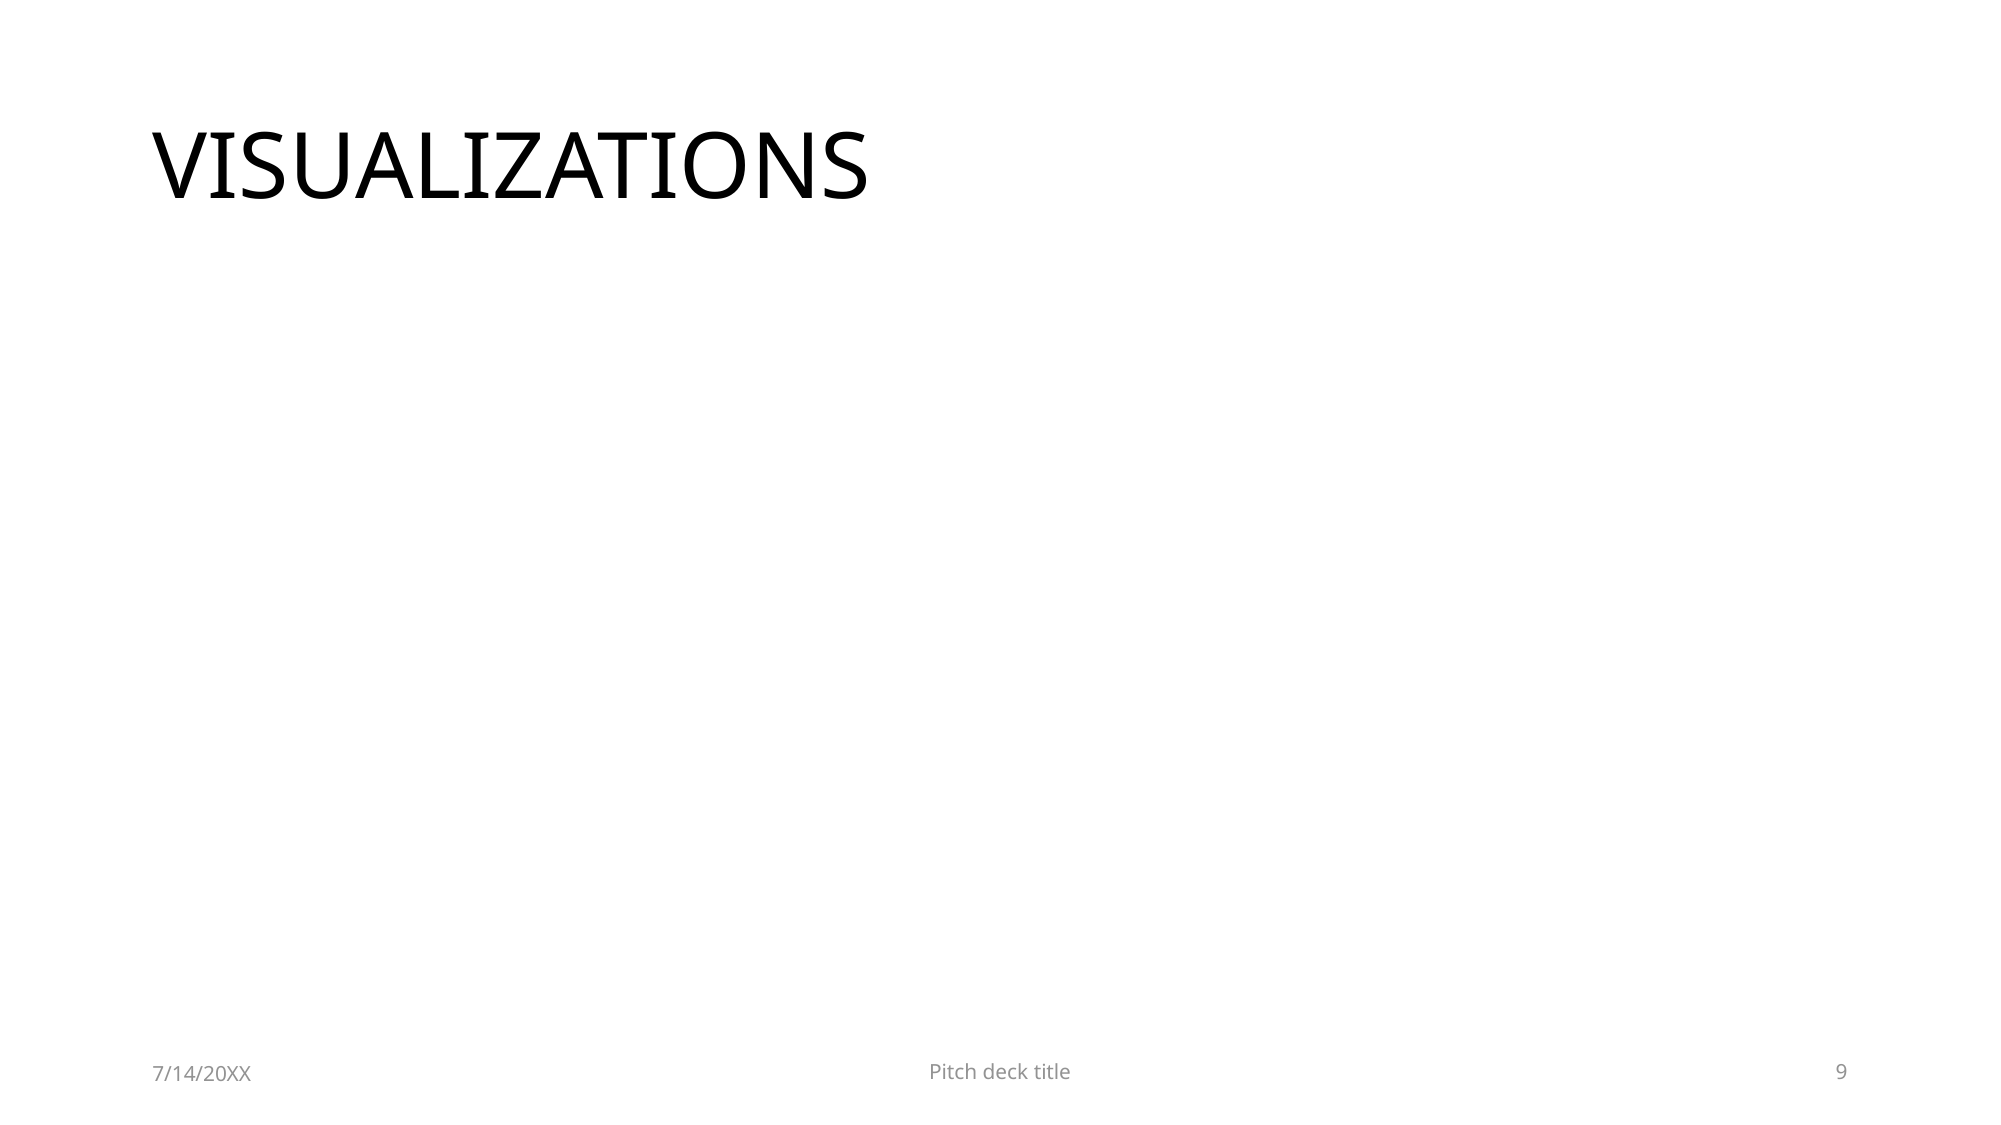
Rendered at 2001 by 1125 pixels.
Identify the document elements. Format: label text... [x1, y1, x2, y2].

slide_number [137, 1042, 588, 1103]
title VISUALIZATIONS [138, 60, 1863, 278]
footer Pitch deck title [662, 1042, 1338, 1103]
slide_number 9 [1412, 1042, 1863, 1103]
